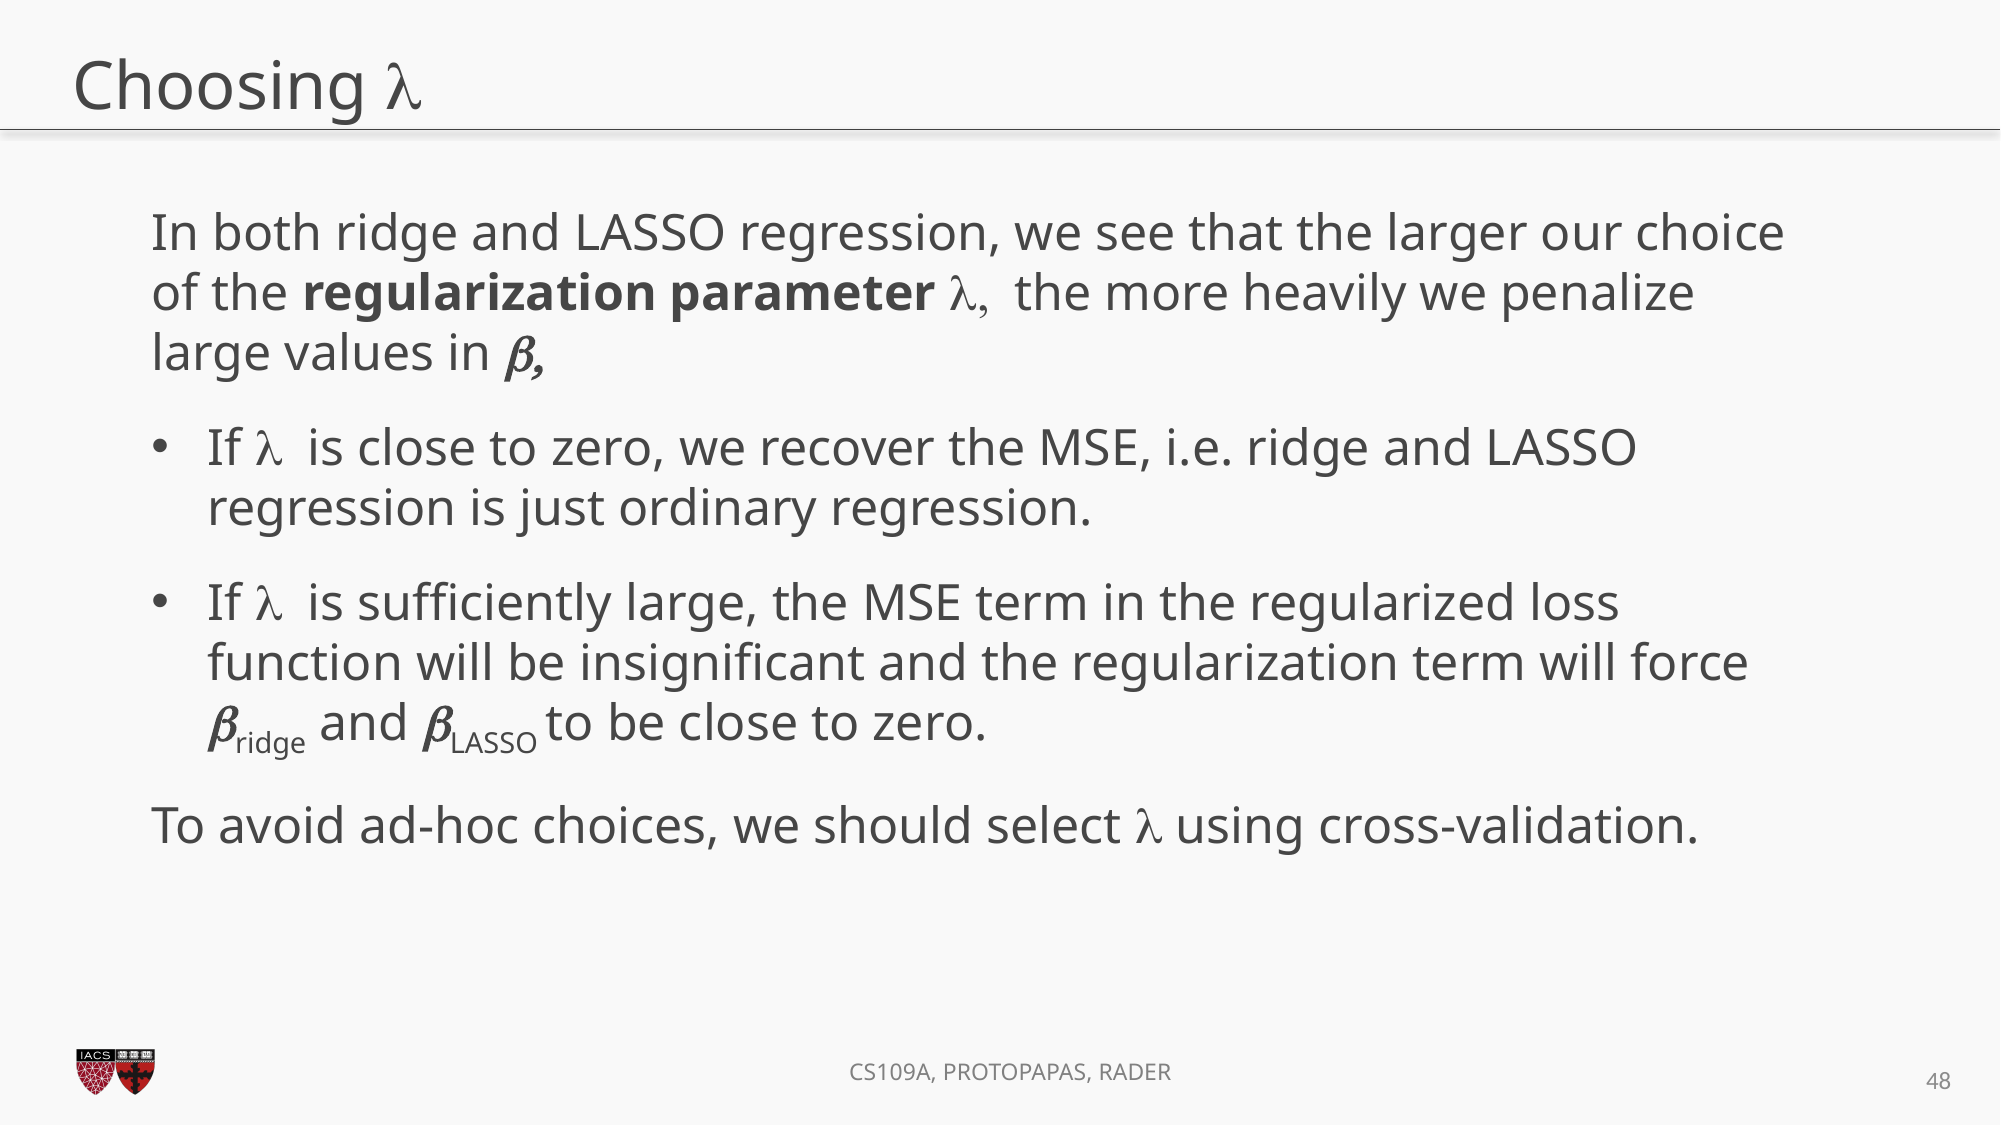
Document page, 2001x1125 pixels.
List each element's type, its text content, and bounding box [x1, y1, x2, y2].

list In both ridge and LASSO regression, we see that the larger our choice of the regularization parameter l, the more heavily we penalize large values in b, If l is close to zero, we recover the MSE, i.e. ridge and LASSO regression is just ordinary regression. If l is sufficiently large, the MSE term in the regularized loss function will be insignificant and the regularization term will force bridge and bLASSO to be close to zero. To avoid ad-hoc choices, we should select l using cross-validation. [136, 193, 1831, 540]
slide_number 48 [1500, 1050, 1967, 1110]
picture [75, 1049, 155, 1095]
title Choosing l [57, 35, 1943, 162]
